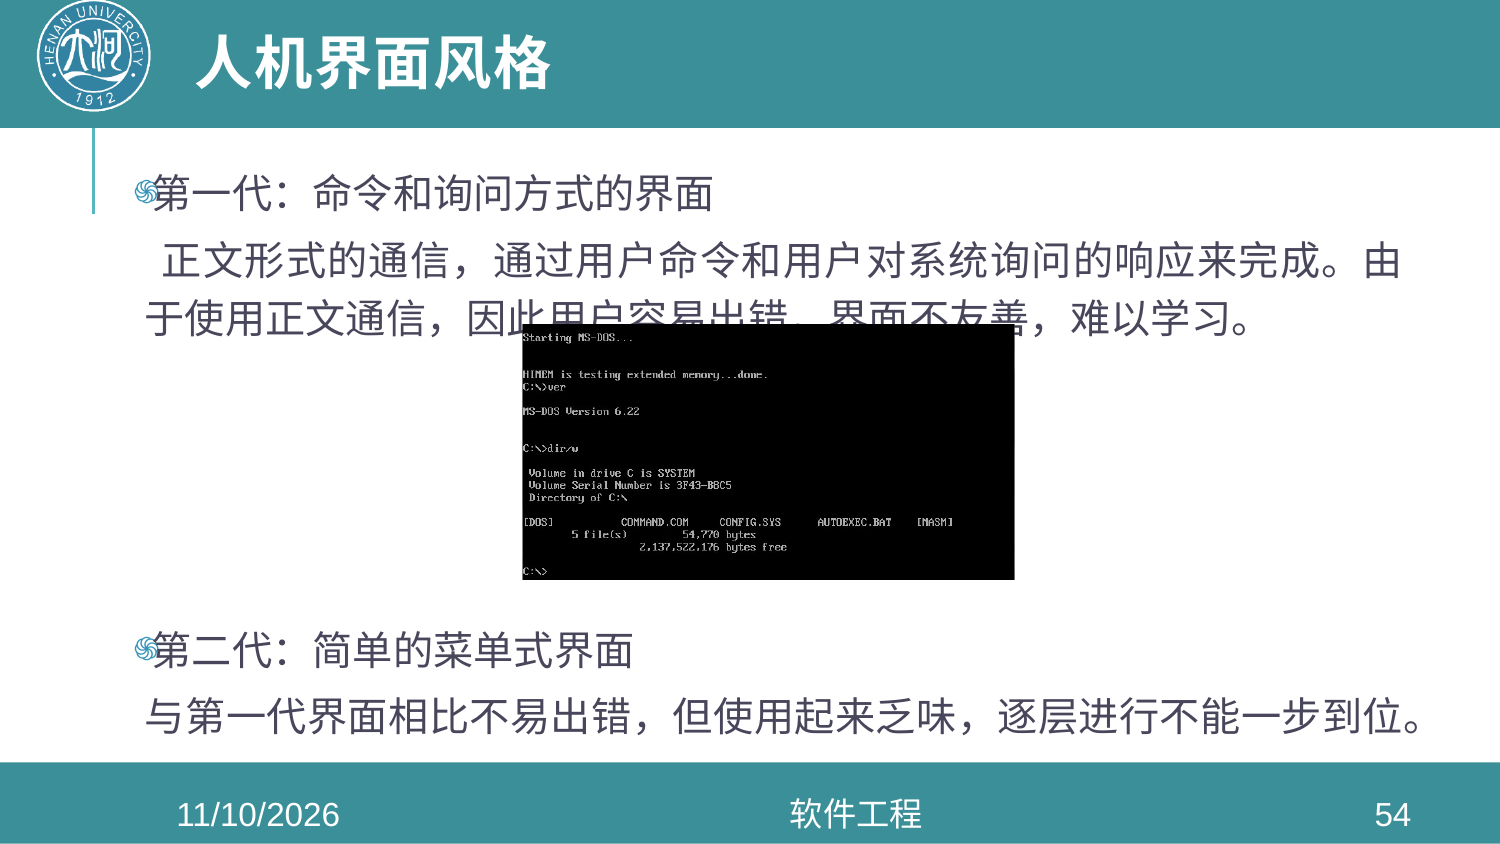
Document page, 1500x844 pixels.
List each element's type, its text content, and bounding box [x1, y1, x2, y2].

title 人机界面风格 [179, 0, 1454, 136]
footer 软件工程 [391, 796, 1322, 830]
list 第一代：命令和询问方式的界面 正文形式的通信，通过用户命令和用户对系统询问的响应来完成。由于使用正文通信，因此用户容易出错，界面不友善，难以学习。 第二代：简单的菜单式界面 与第一代界面相比不易出错，但使用起来乏味，逐层进行不能一步到位。 [126, 151, 1411, 777]
slide_number 54 [1333, 796, 1454, 830]
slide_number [126, 796, 391, 830]
picture [522, 324, 1015, 581]
